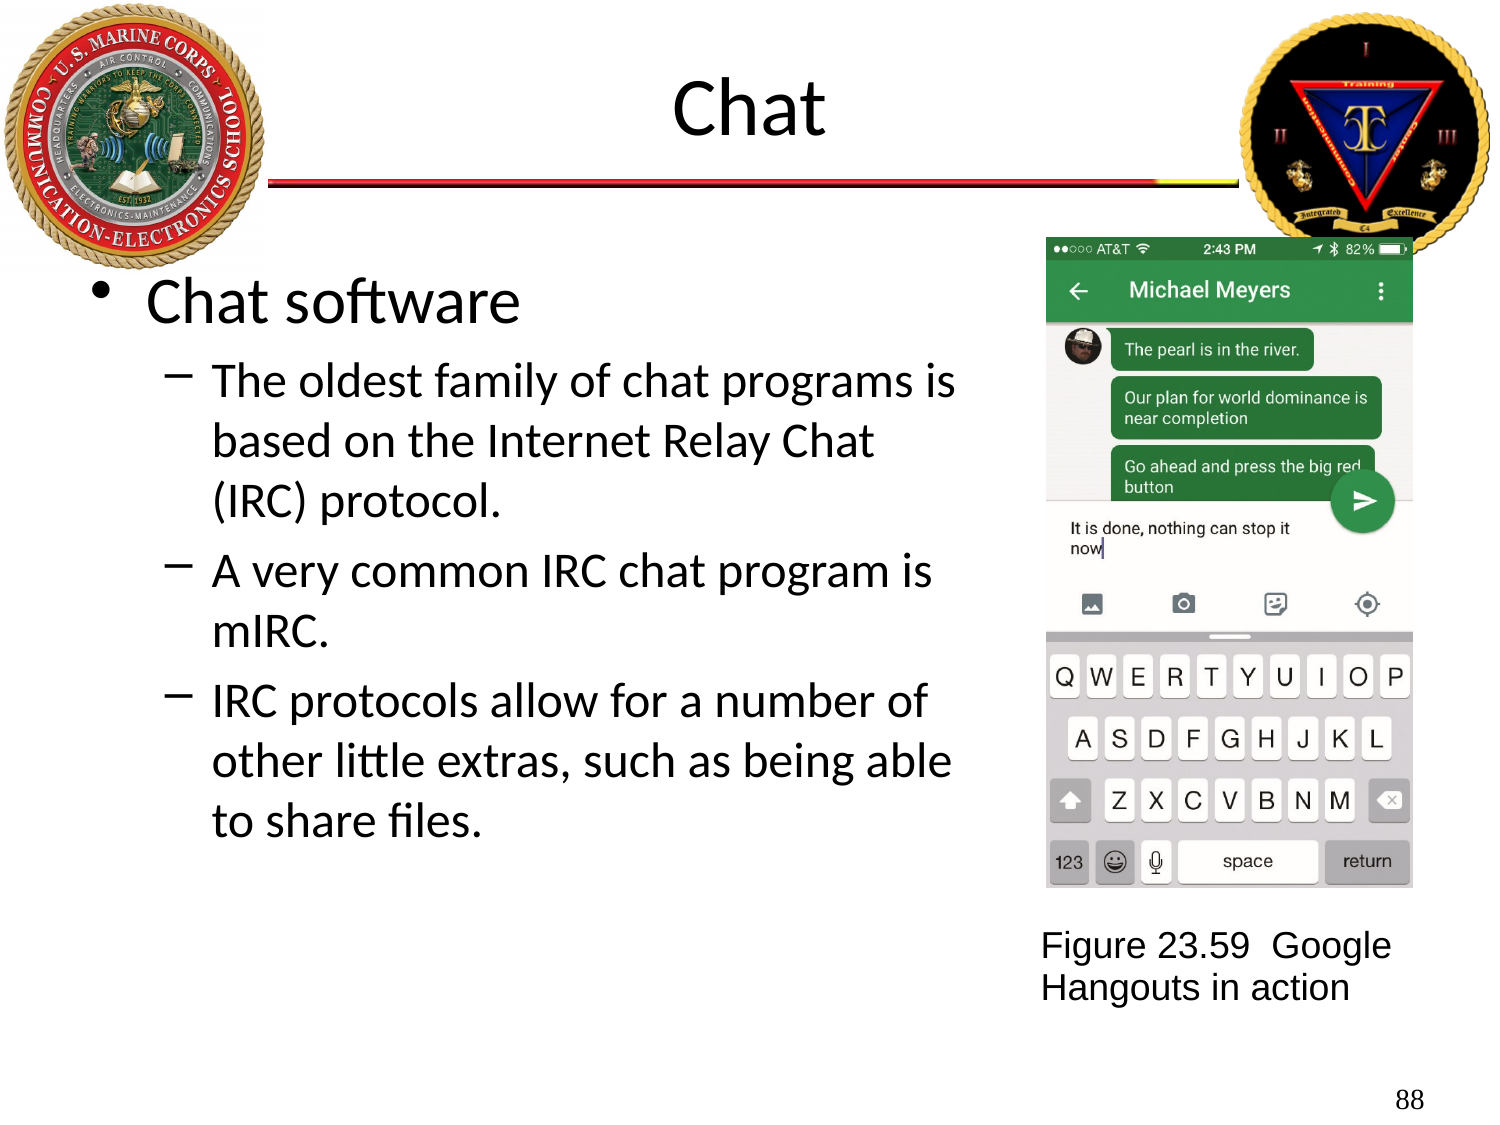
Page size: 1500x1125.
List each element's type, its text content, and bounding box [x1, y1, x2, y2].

text_box Figure 23.59 Google Hangouts in action [1025, 918, 1433, 1017]
title Chat [75, 45, 1425, 233]
picture [0, 0, 268, 274]
picture [1046, 12, 1490, 888]
list Chat software The oldest family of chat programs is based on the Internet Relay Chat (IRC) protocol. A very common IRC chat program is mIRC. IRC protocols allow for a number of other little extras, such as being able to share files. [75, 249, 975, 1125]
